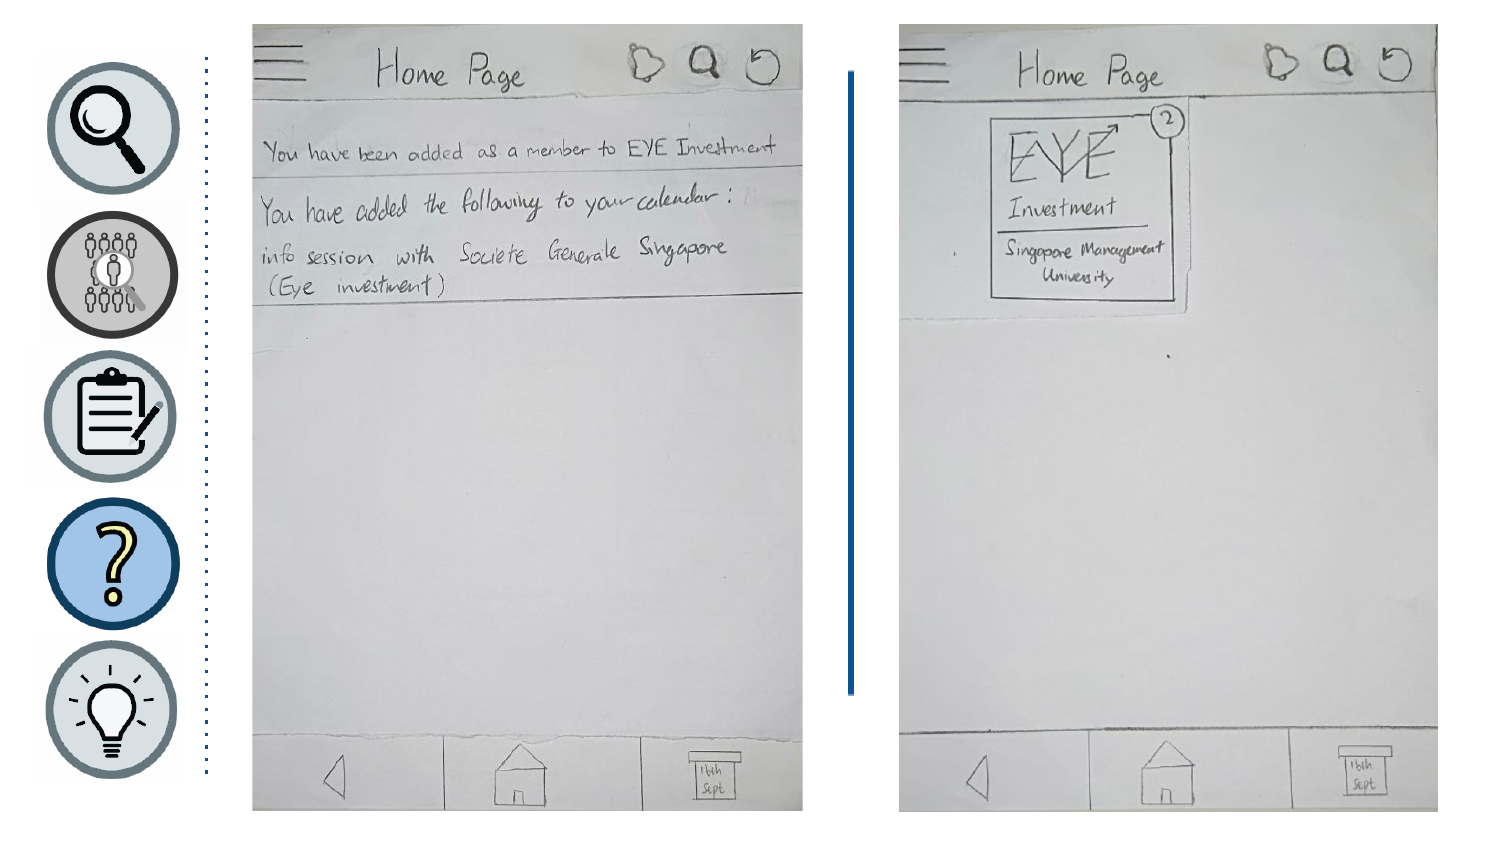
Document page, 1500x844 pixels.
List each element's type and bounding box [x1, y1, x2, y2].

picture [29, 54, 190, 488]
picture [252, 23, 1500, 812]
picture [31, 491, 190, 781]
